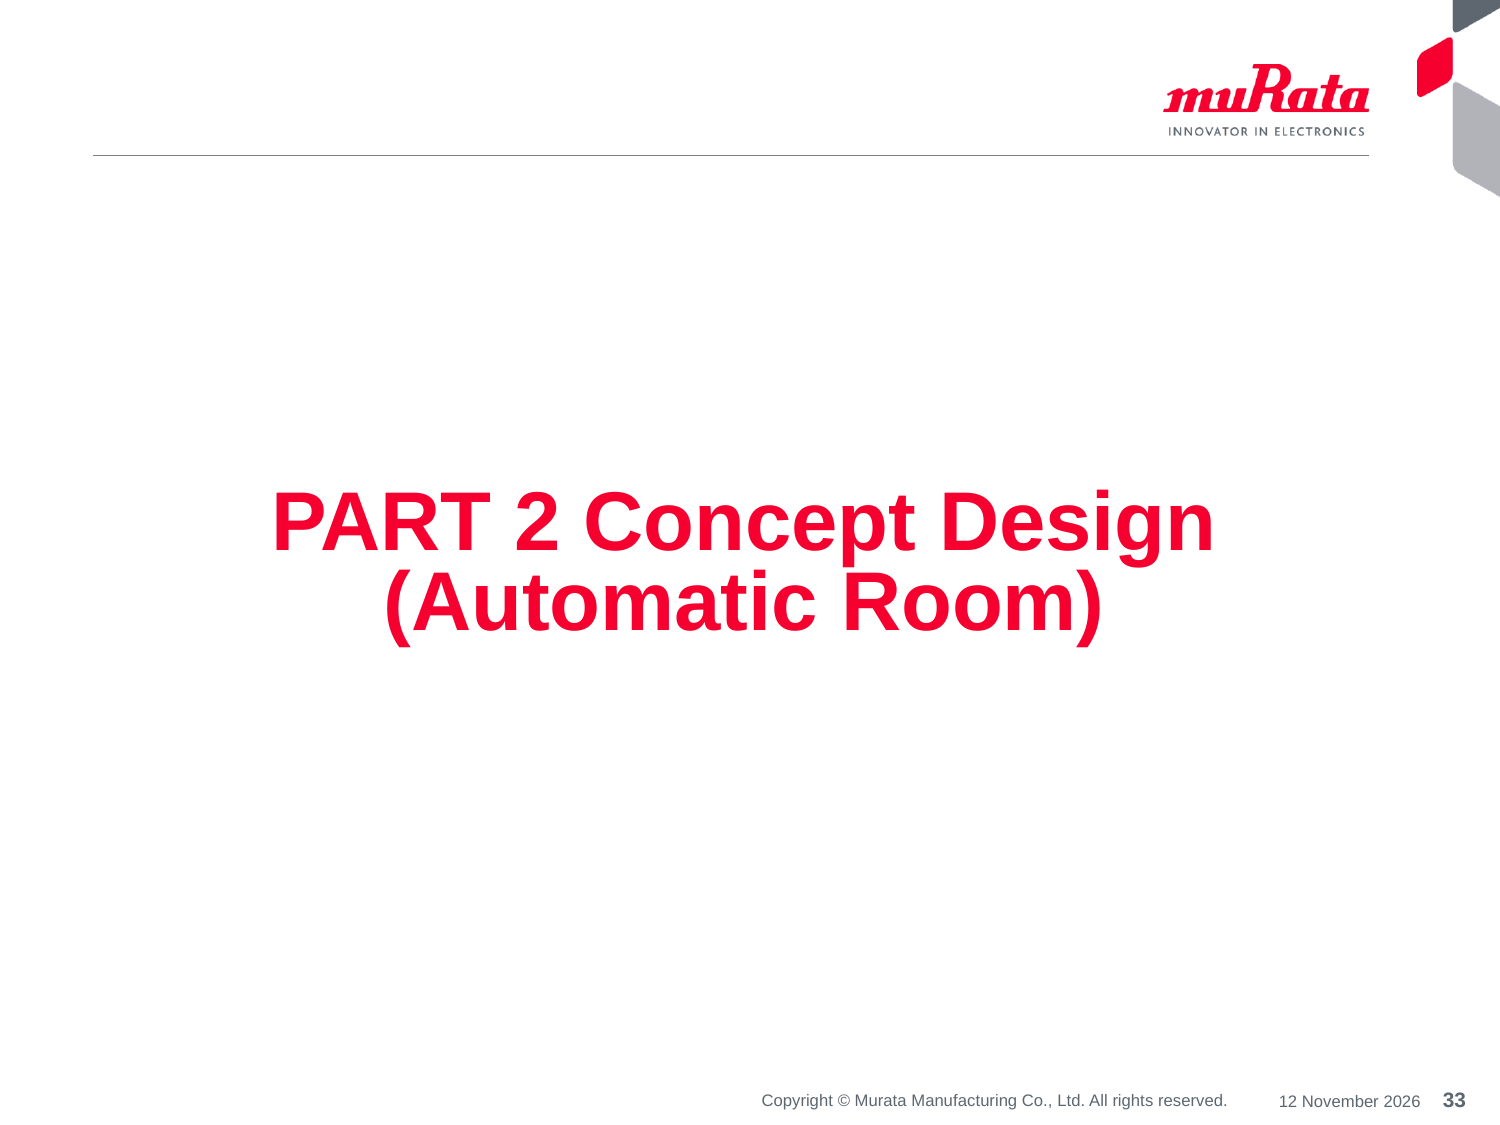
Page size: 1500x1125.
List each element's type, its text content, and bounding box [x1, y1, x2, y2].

picture [1163, 64, 1369, 136]
title PART 2 Concept Design (Automatic Room) [147, 420, 1341, 713]
picture [1417, 0, 1500, 208]
